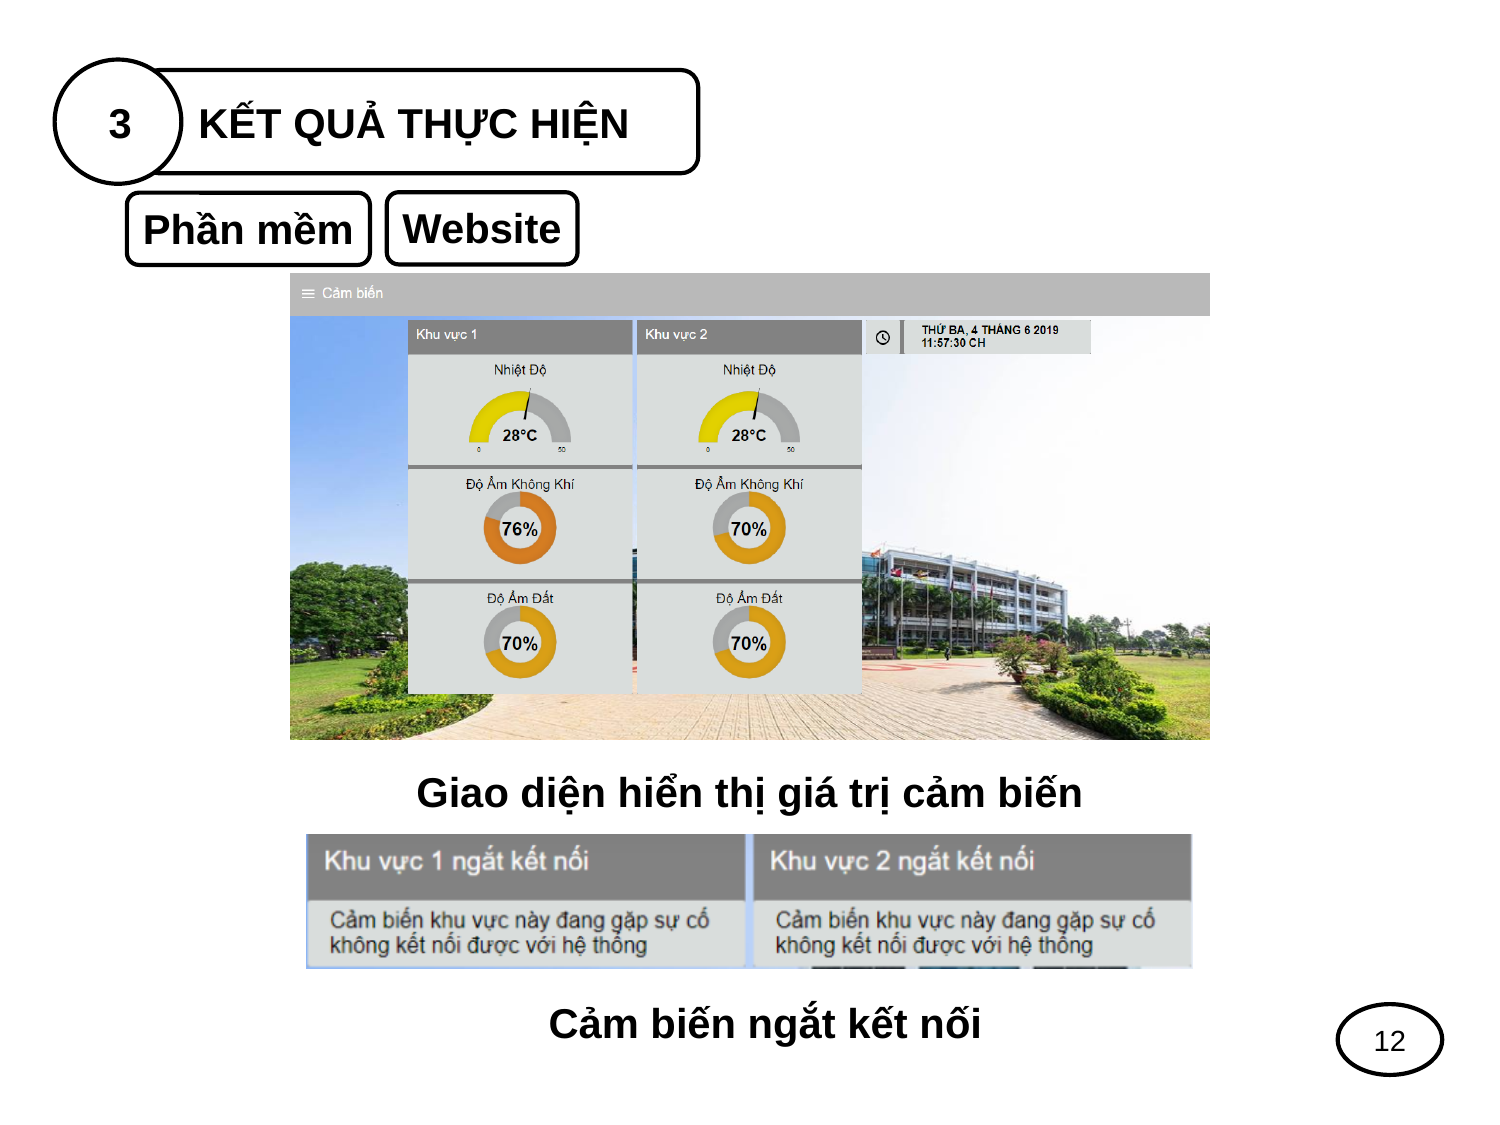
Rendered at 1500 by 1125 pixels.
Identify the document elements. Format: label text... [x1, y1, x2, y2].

text_box Cảm biến ngắt kết nối [533, 989, 997, 1055]
text_box [156, 75, 699, 174]
text_box Giao diện hiển thị giá trị cảm biến [401, 758, 1099, 824]
text_box 3 [93, 89, 147, 154]
text_box 12 [1337, 1004, 1443, 1075]
text_box [54, 75, 182, 184]
text_box [0, 0, 1500, 75]
text_box [130, 261, 367, 265]
text_box [389, 260, 575, 265]
picture [306, 834, 1194, 969]
text_box KẾT QUẢ THỰC HIỆN [183, 89, 645, 154]
picture [290, 273, 1210, 740]
text_box Website [387, 194, 577, 260]
text_box Phần mềm [128, 195, 369, 261]
